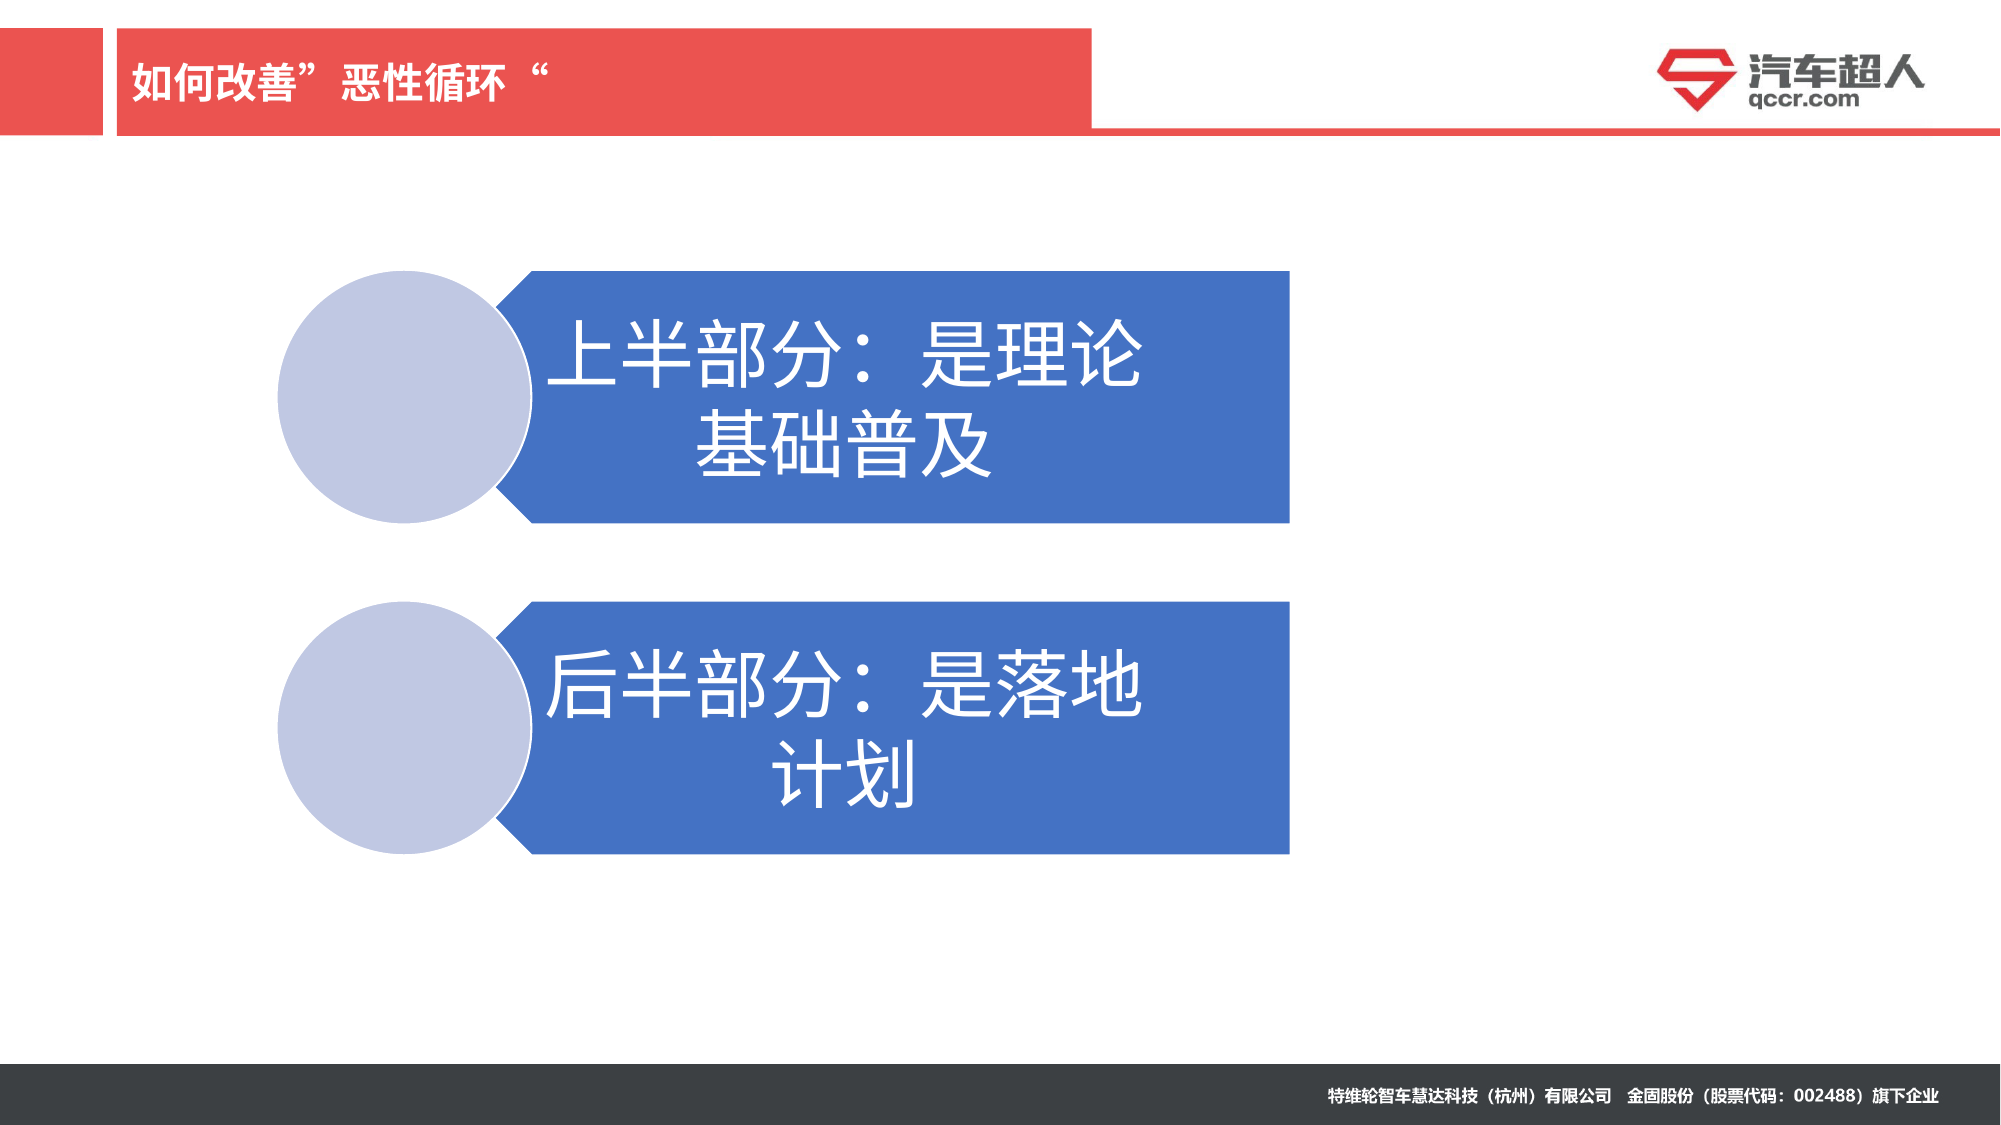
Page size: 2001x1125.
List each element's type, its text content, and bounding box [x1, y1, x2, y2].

picture [0, 0, 2001, 1125]
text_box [116, 269, 1451, 856]
title 如何改善”恶性循环“ [116, 28, 1092, 136]
